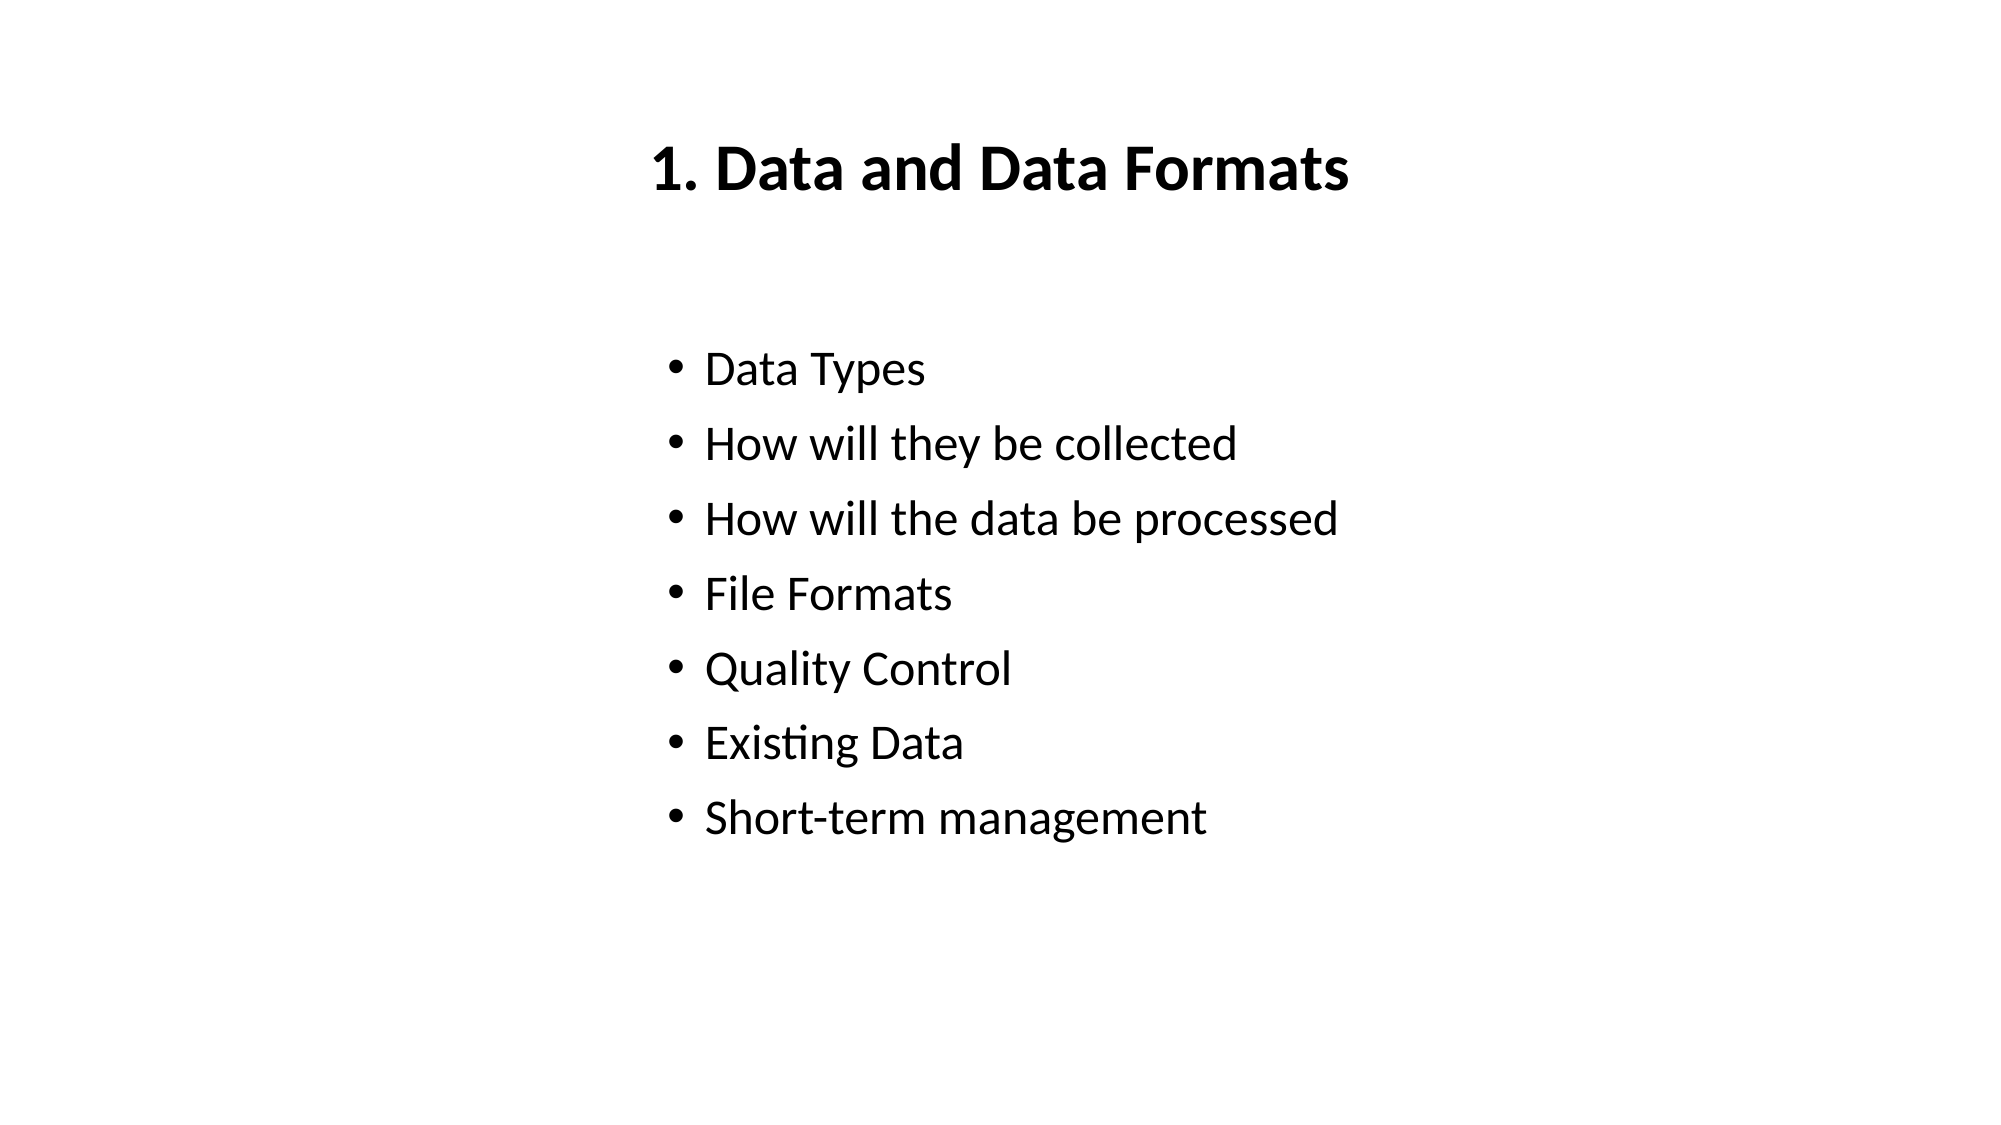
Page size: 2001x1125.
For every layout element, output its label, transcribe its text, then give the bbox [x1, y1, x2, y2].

title 1. Data and Data Formats [137, 59, 1863, 278]
list Data Types How will they be collected How will the data be processed File Formats Quality Control Existing Data Short-term management [652, 335, 1628, 1049]
